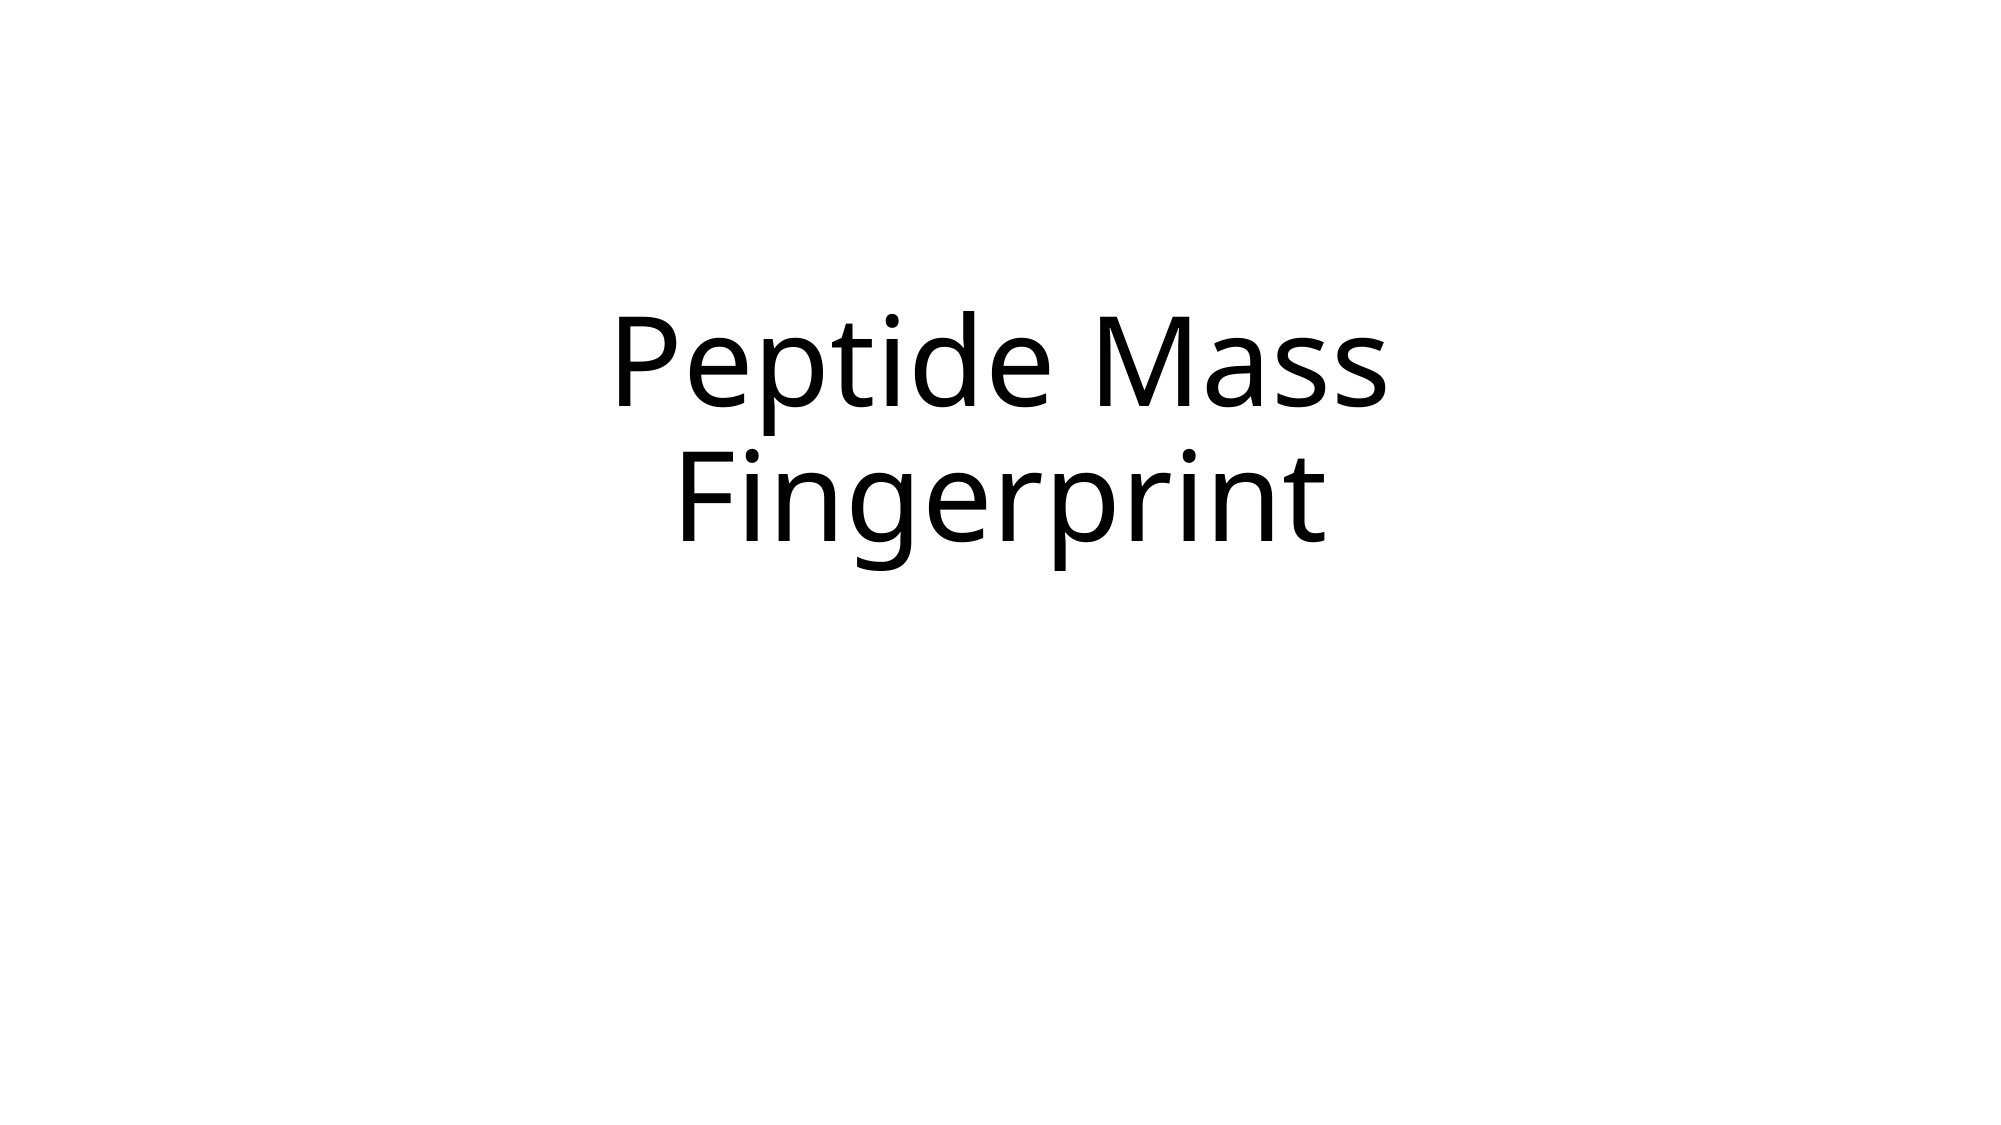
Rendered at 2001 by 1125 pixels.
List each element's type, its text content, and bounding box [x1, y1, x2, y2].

title Peptide Mass Fingerprint [249, 184, 1750, 576]
